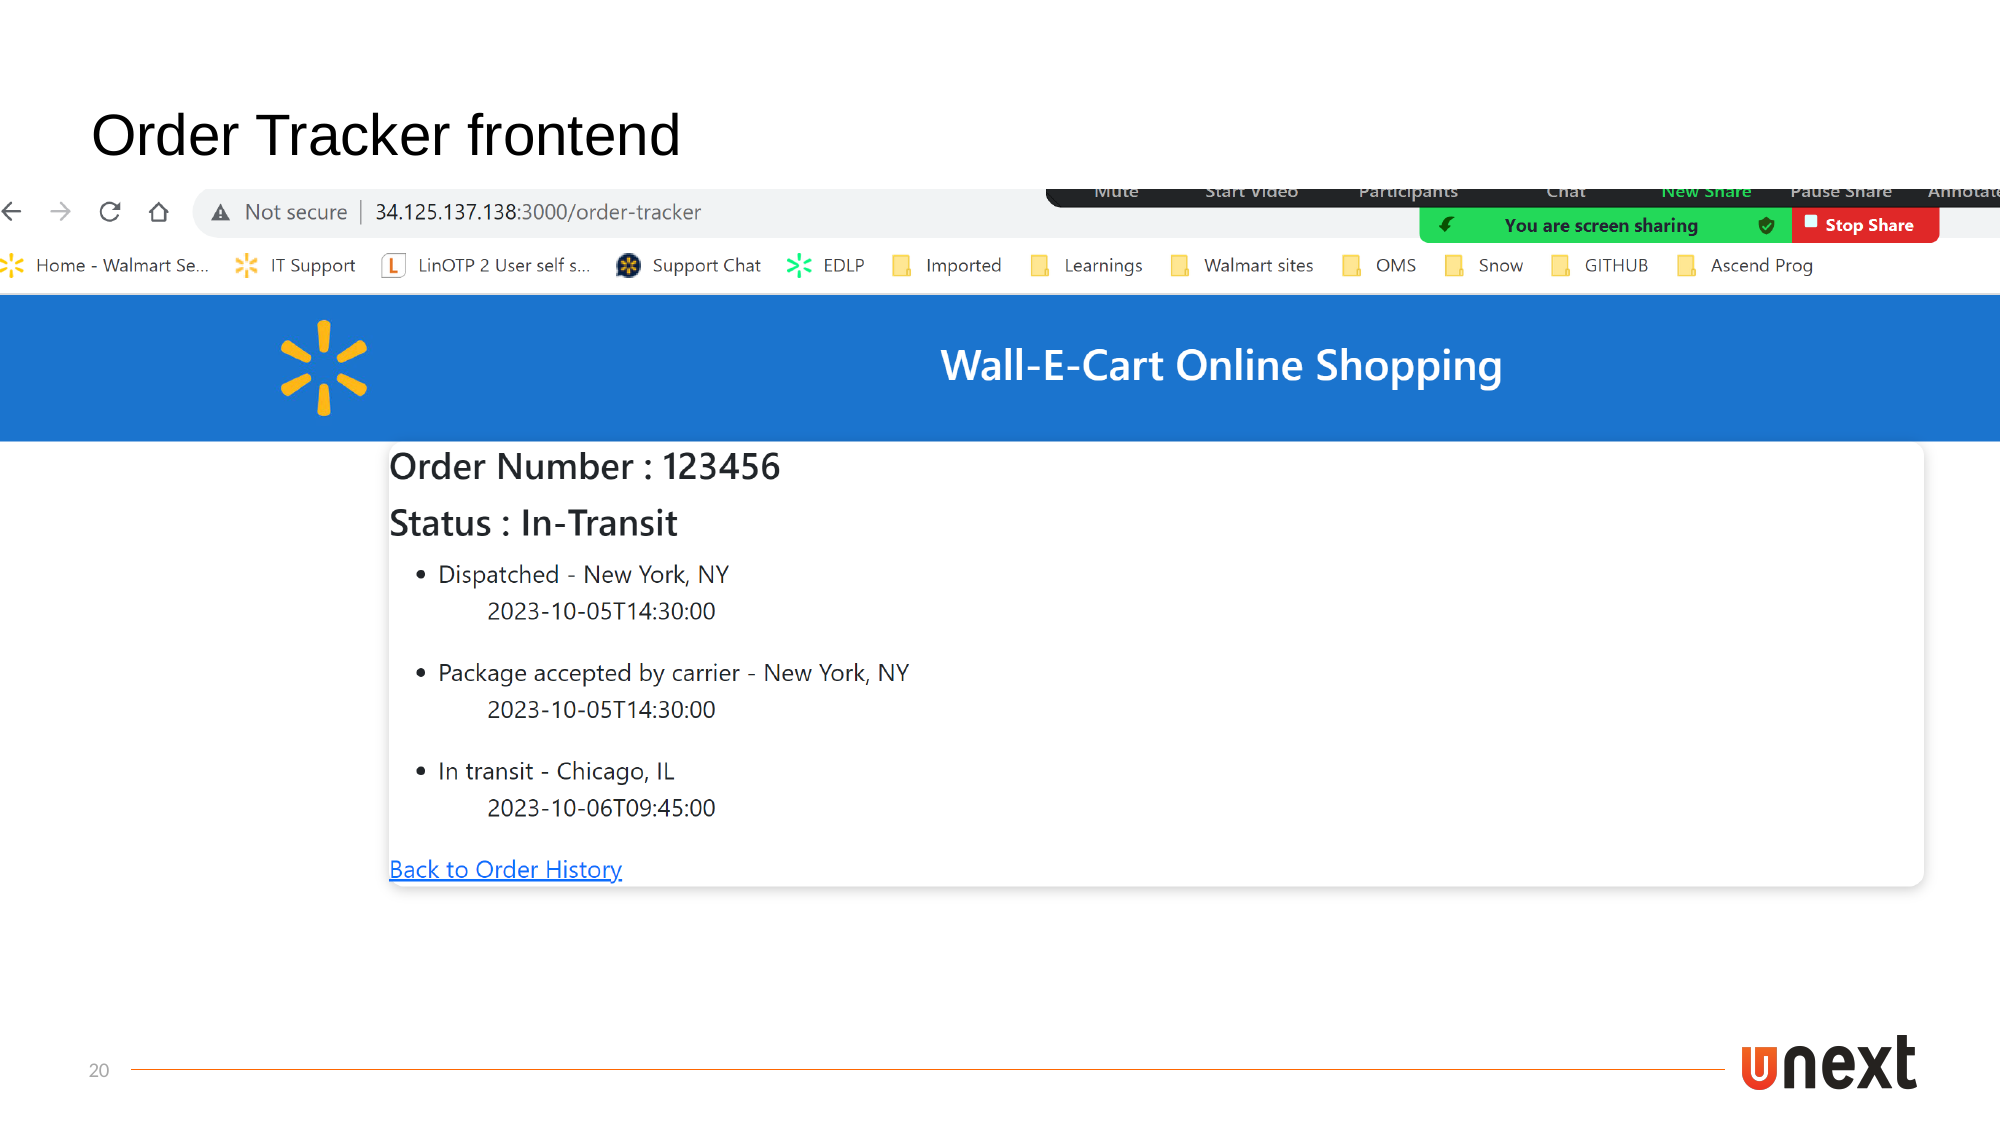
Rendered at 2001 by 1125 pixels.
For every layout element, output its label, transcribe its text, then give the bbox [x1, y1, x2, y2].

picture [1742, 1035, 1917, 1090]
title Order Tracker frontend [76, 78, 1924, 189]
picture [0, 189, 2000, 936]
slide_number 20 [48, 1047, 110, 1091]
